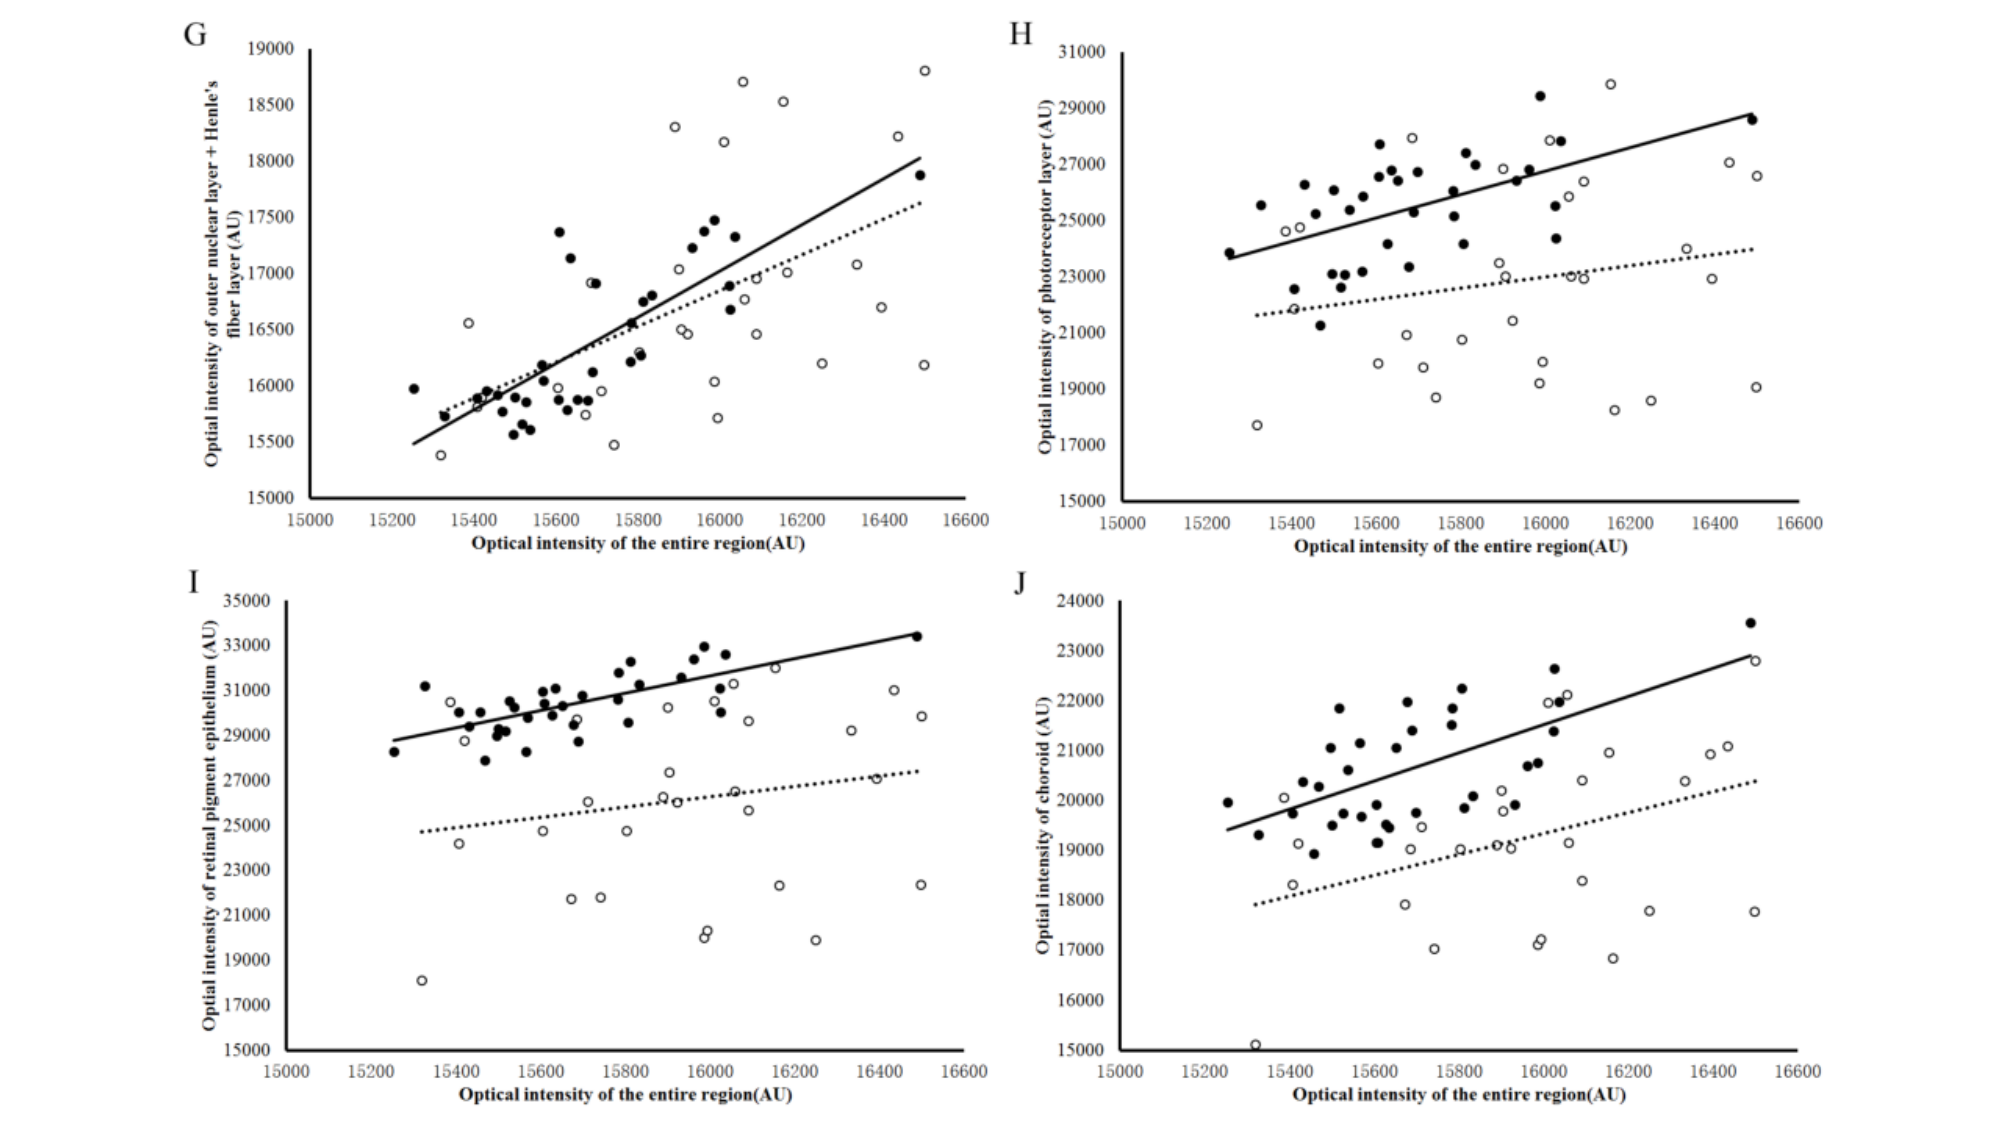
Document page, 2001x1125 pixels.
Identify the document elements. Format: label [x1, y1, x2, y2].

picture [168, 10, 1832, 1114]
